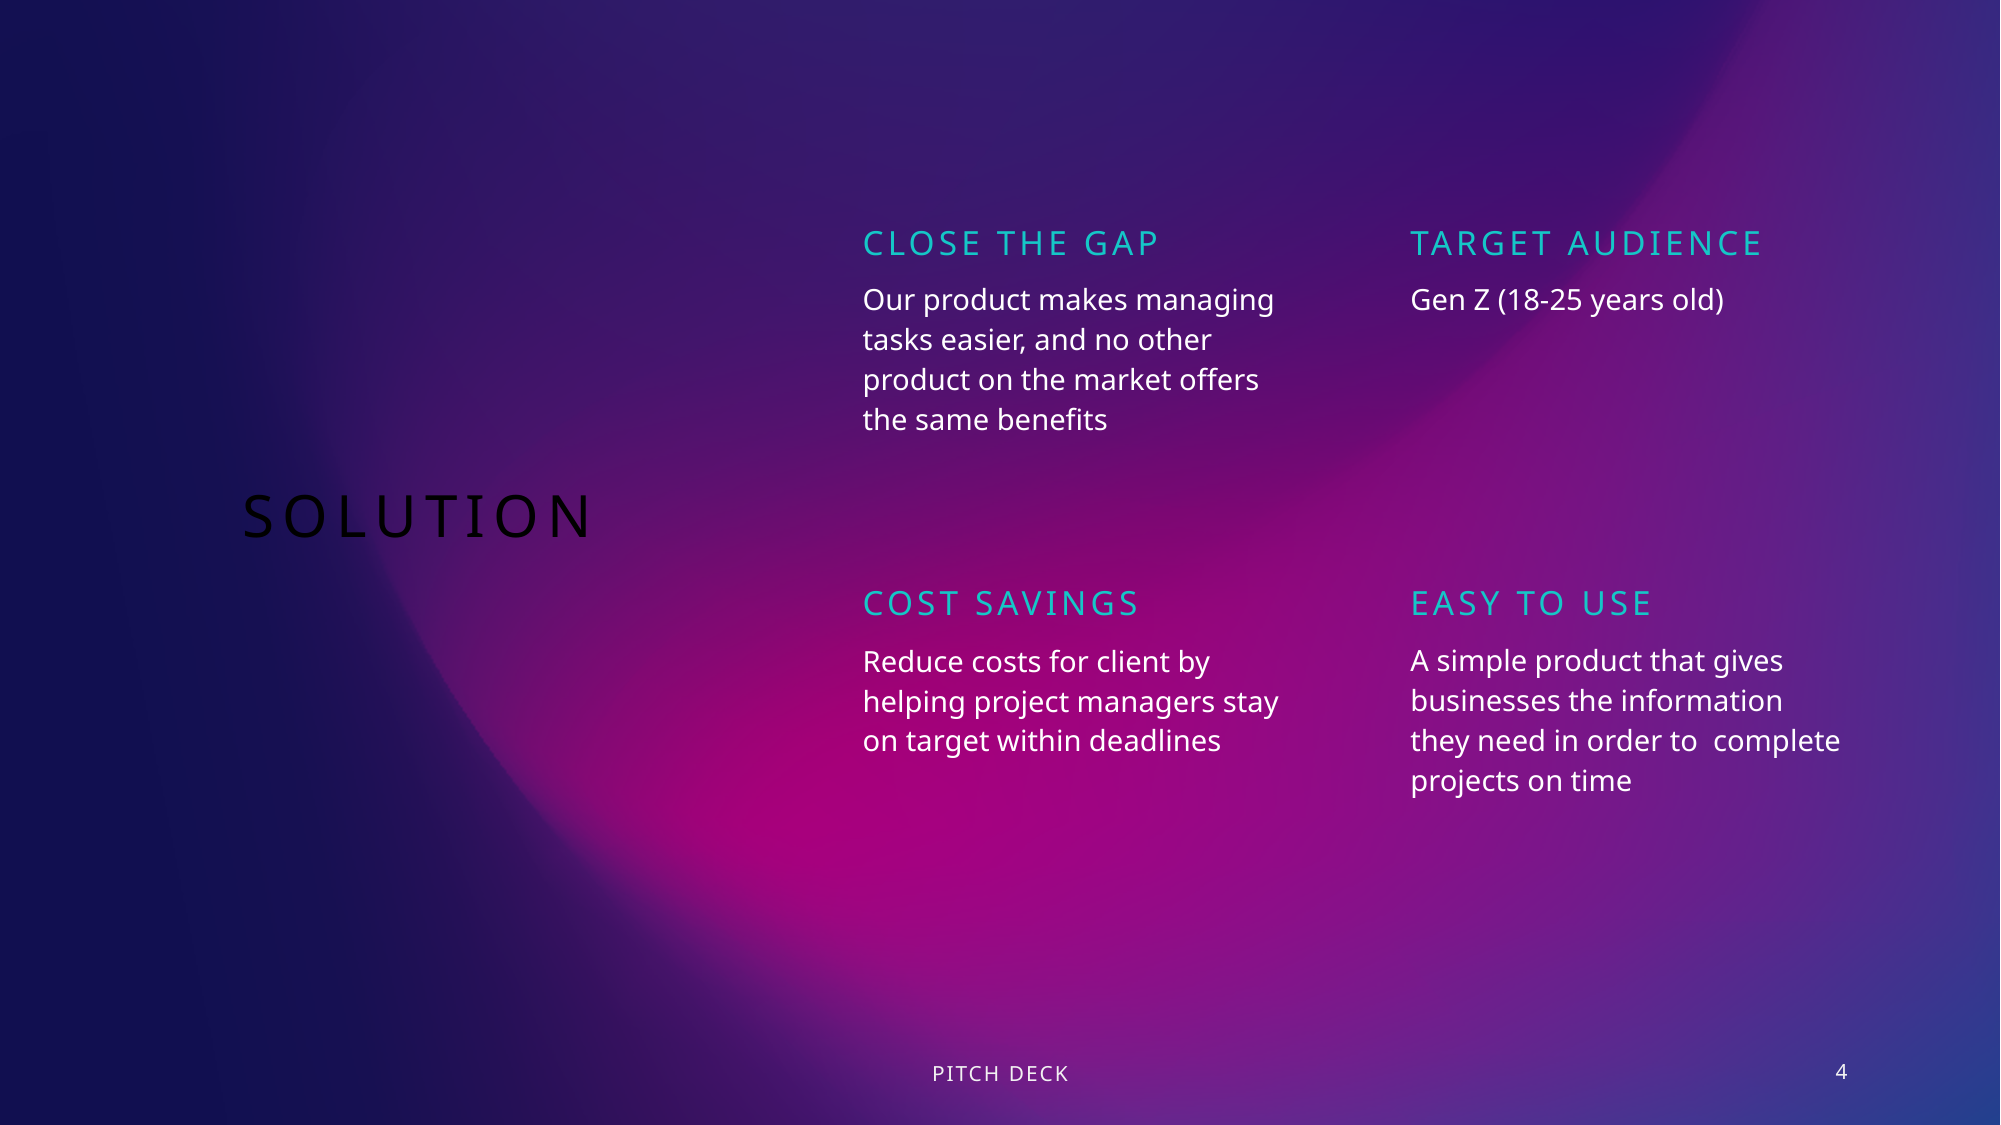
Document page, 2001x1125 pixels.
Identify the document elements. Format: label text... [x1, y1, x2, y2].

list A simple product that gives businesses the information they need in order to complete projects on time [1395, 629, 1865, 881]
list Target audience [1395, 219, 1865, 268]
list Reduce costs for client by helping project managers stay on target within deadlines [847, 630, 1317, 882]
footer PITCH DECK [662, 1042, 1338, 1103]
title Solution [227, 454, 712, 640]
slide_number 4 [1412, 1042, 1863, 1103]
list Gen Z (18-25 years old) [1395, 268, 1865, 511]
list Our product makes managing tasks easier, and no other product on the market offers the same benefits [847, 268, 1317, 518]
list Cost savings [847, 579, 1317, 630]
picture [0, 0, 2000, 1125]
list Easy to use [1395, 579, 1865, 629]
list Close the gap [847, 219, 1317, 268]
